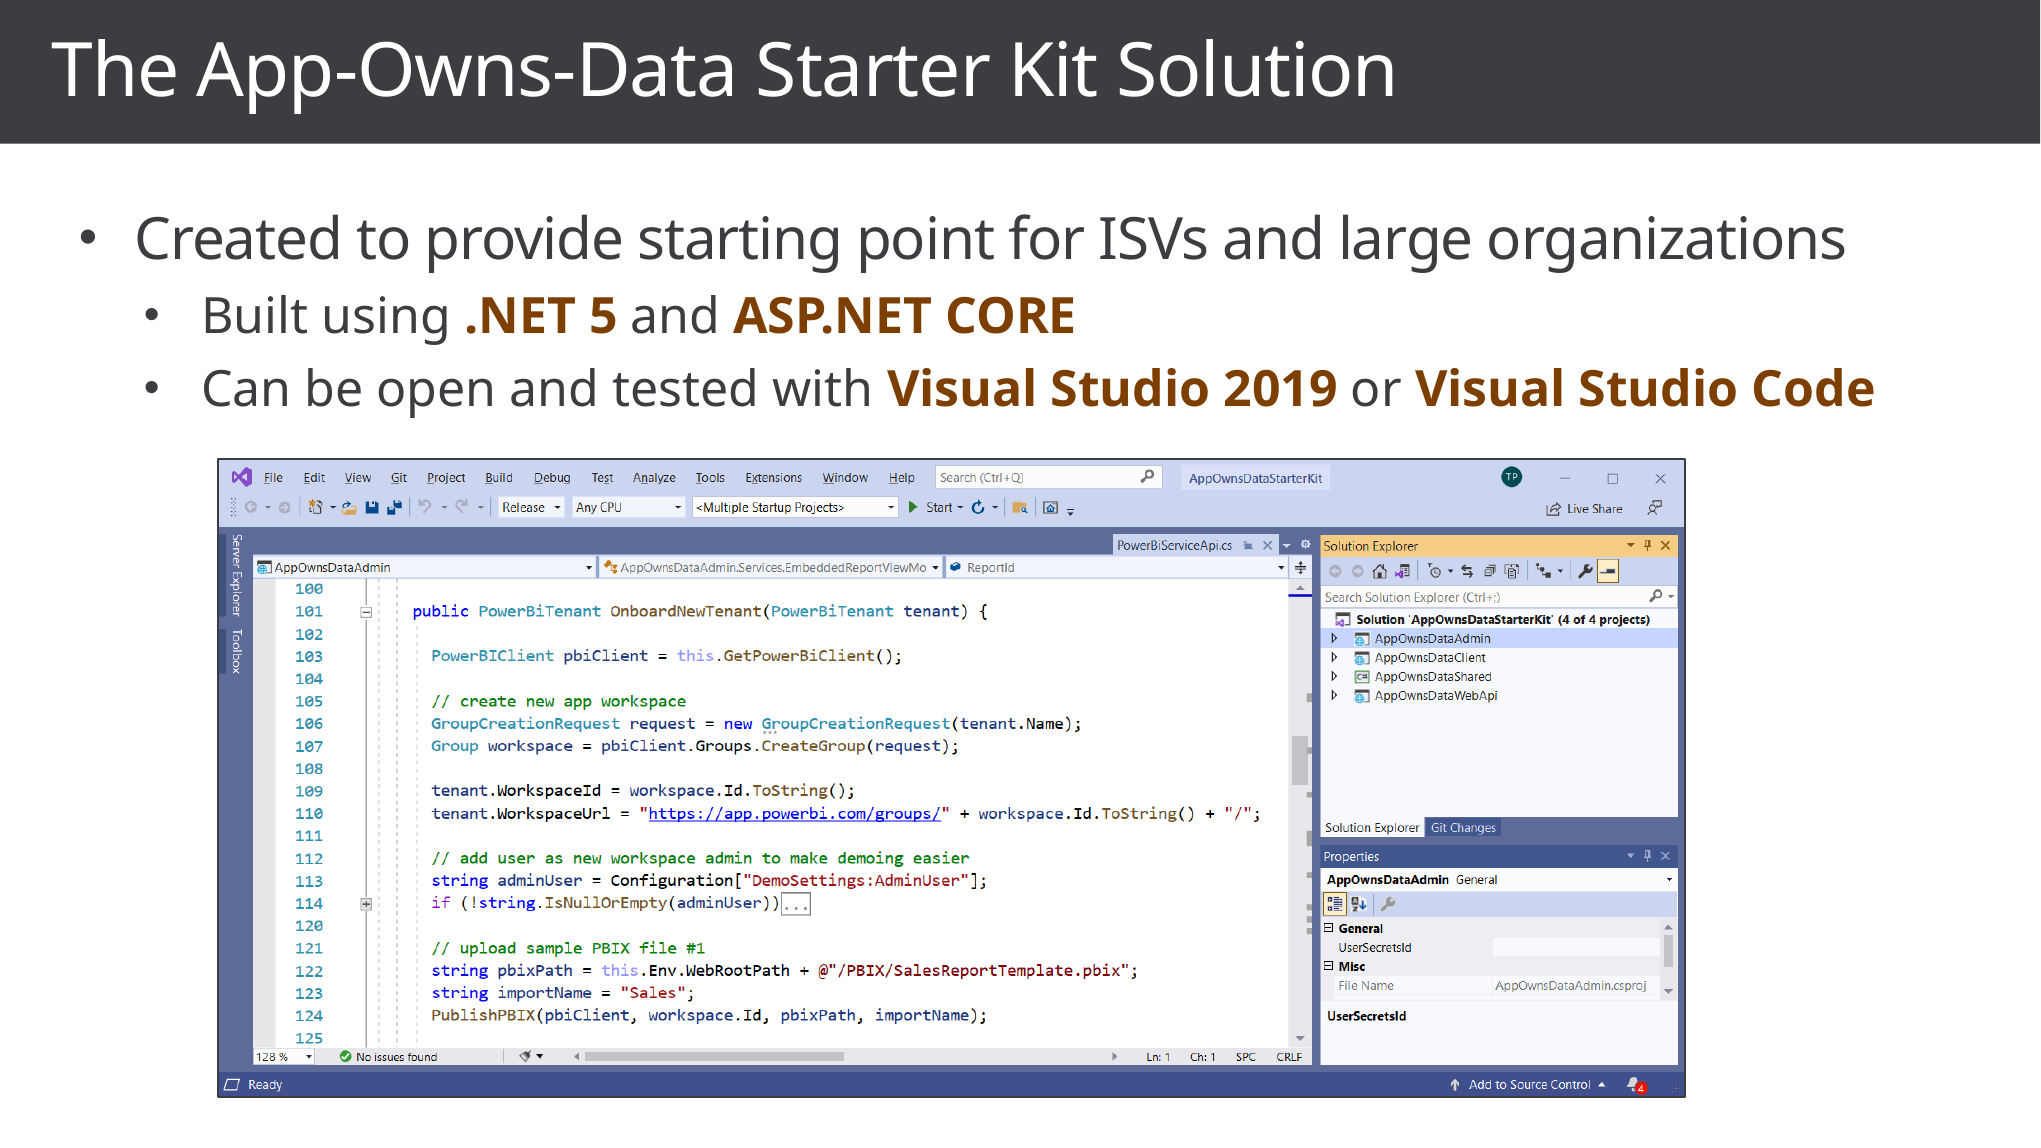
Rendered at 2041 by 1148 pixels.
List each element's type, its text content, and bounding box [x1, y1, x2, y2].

picture [218, 460, 1684, 1096]
title The App-Owns-Data Starter Kit Solution [51, 31, 1988, 113]
list Created to provide starting point for ISVs and large organizations Built using .NET 5 and ASP.NET CORE Can be open and tested with Visual Studio 2019 or Visual Studio Code [79, 201, 1988, 490]
